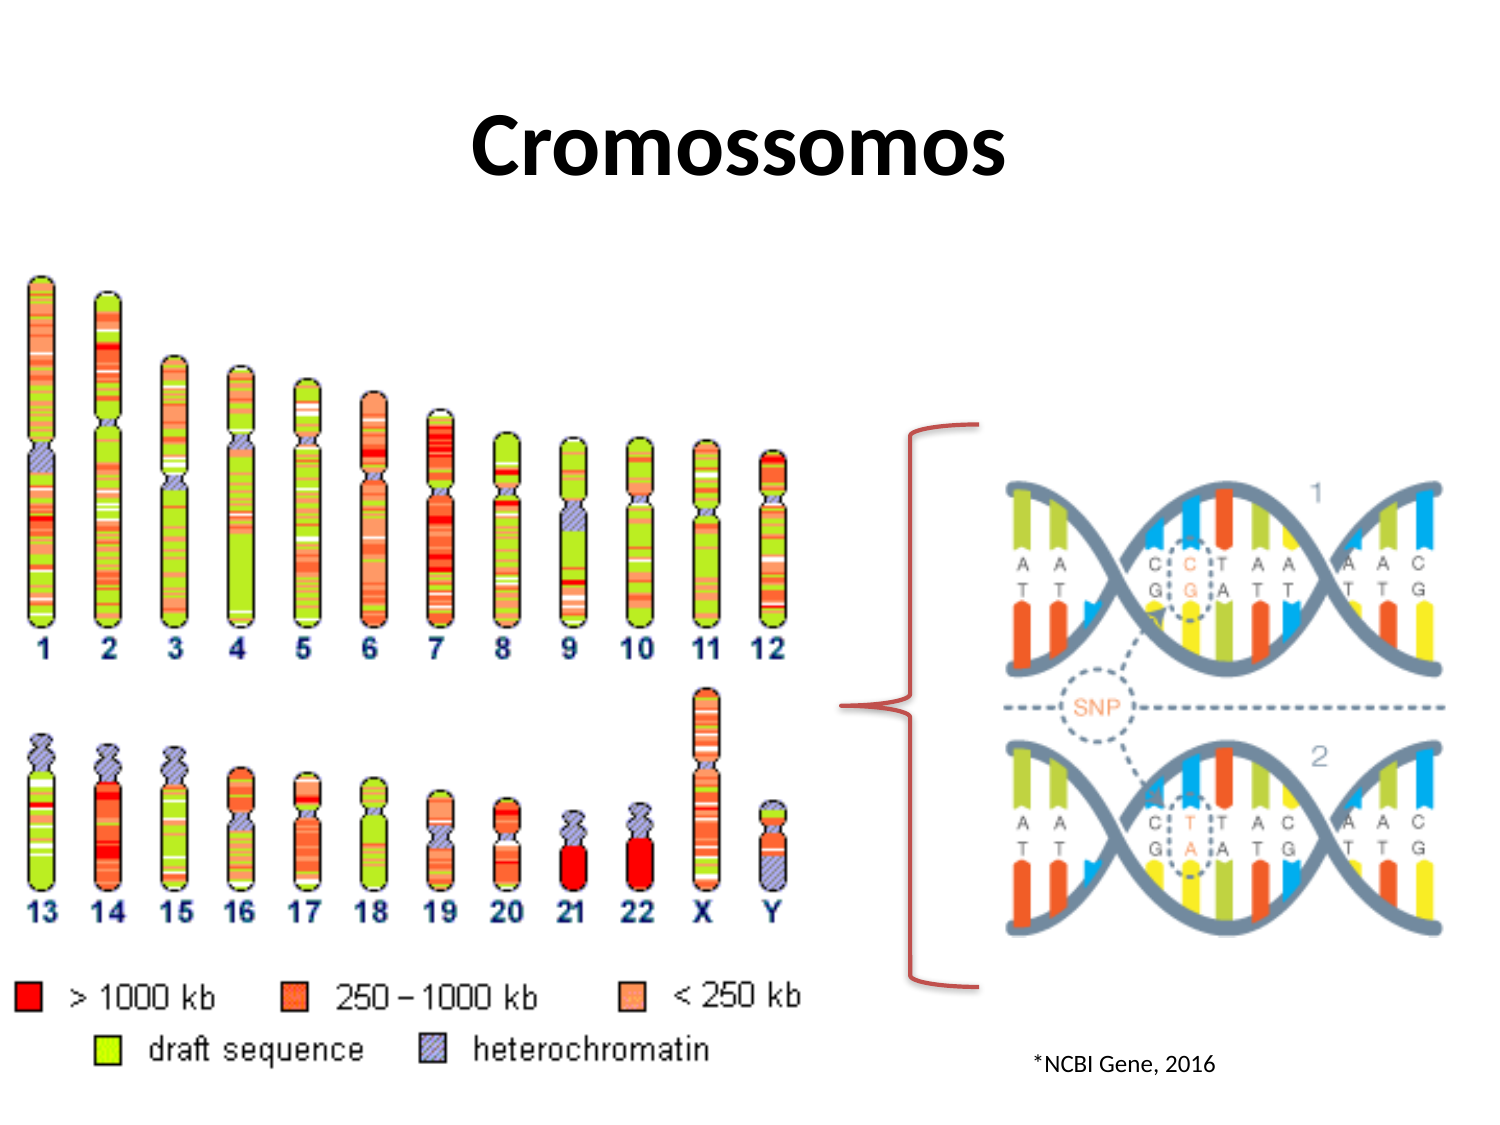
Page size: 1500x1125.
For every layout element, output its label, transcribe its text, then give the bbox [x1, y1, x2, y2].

picture [0, 261, 816, 1087]
picture [1001, 476, 1449, 938]
text_box *NCBI Gene, 2016 [1017, 1040, 1488, 1086]
text_box [839, 422, 980, 990]
title Cromossomos [75, 45, 1425, 233]
